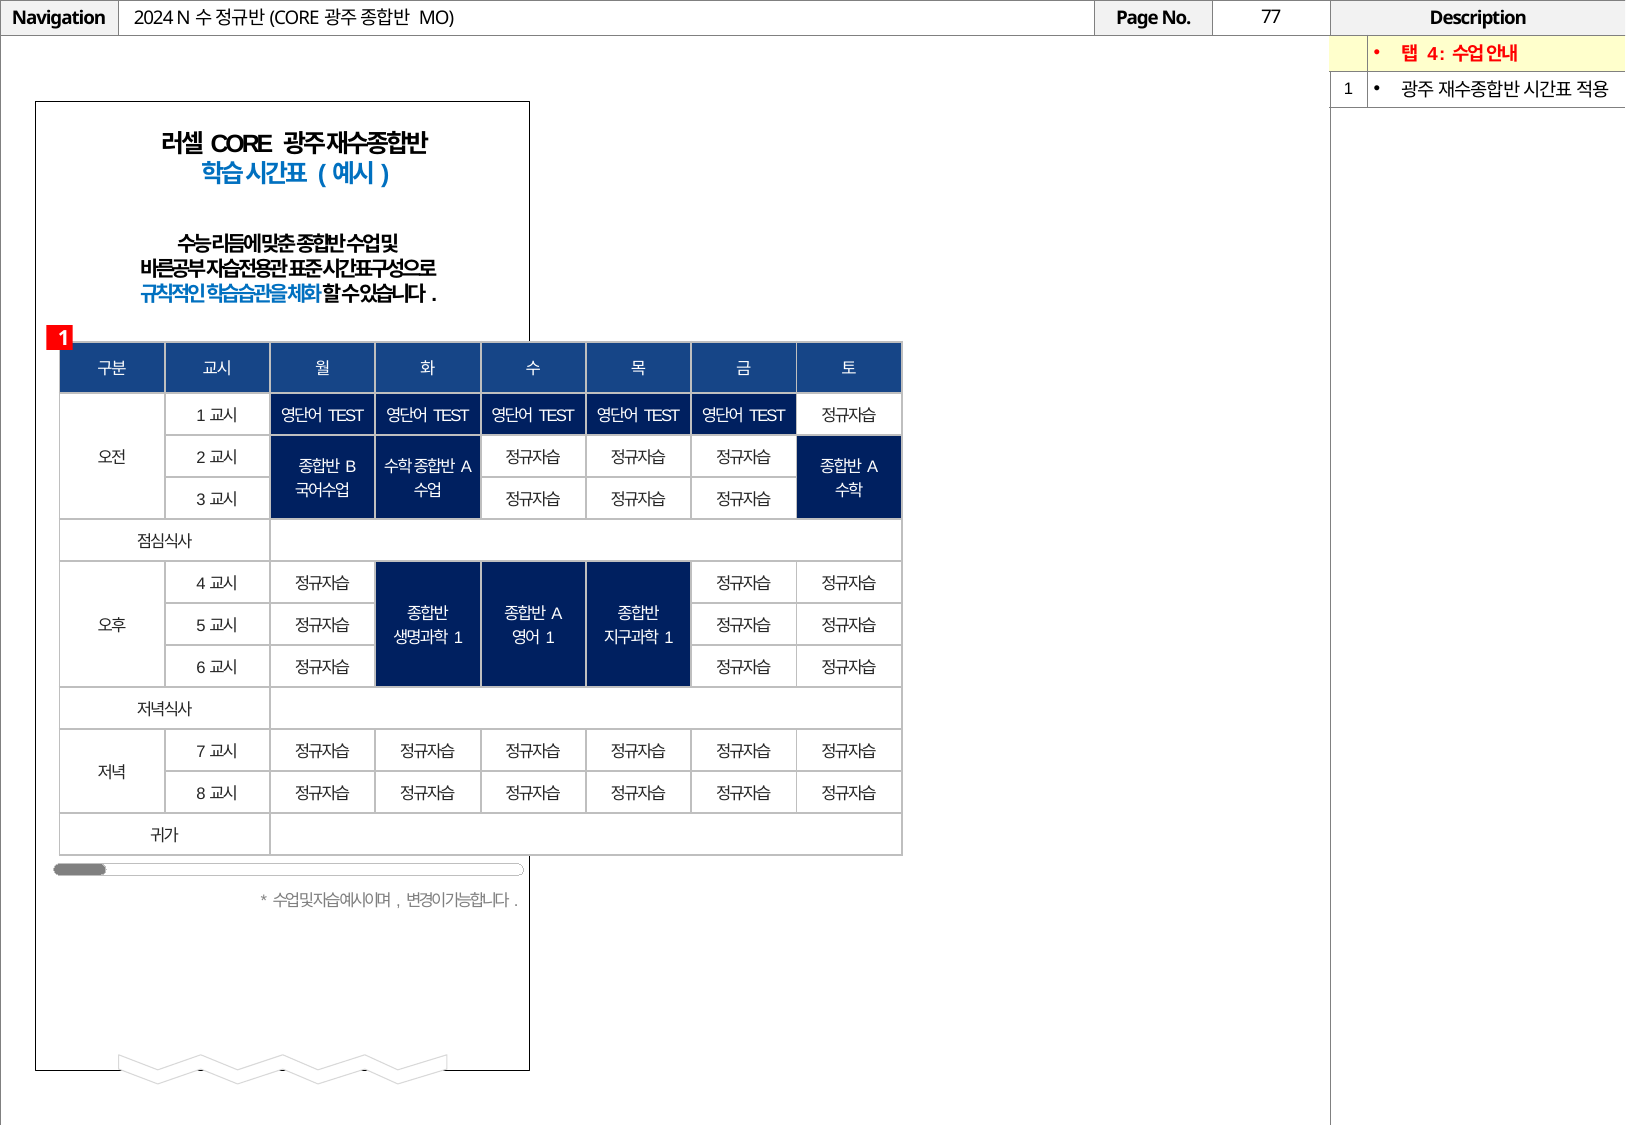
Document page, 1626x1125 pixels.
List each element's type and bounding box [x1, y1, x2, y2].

table_cell [797, 646, 901, 686]
table_cell [166, 730, 269, 770]
table_cell [376, 562, 480, 686]
table_cell [271, 814, 901, 854]
table_header [692, 343, 796, 392]
table_cell [482, 394, 585, 434]
table_cell [271, 688, 901, 728]
table_cell [271, 562, 374, 602]
table_cell [166, 394, 269, 434]
table_cell [166, 604, 269, 644]
table_cell [482, 436, 585, 476]
table_cell [587, 730, 690, 770]
table_cell [271, 730, 374, 770]
table_cell [271, 436, 374, 518]
table_cell [60, 520, 269, 560]
table_header [482, 343, 585, 392]
table_header [1329, 36, 1367, 71]
table_cell [60, 394, 164, 518]
table_cell [587, 478, 690, 518]
table_cell [1368, 72, 1625, 107]
table_cell [60, 688, 269, 728]
table_cell [692, 394, 796, 434]
table_cell [482, 730, 585, 770]
table_cell [587, 772, 690, 812]
table_cell [60, 562, 164, 686]
table_cell [1329, 72, 1367, 107]
table_cell [60, 730, 164, 812]
table_cell [271, 772, 374, 812]
table_cell [60, 814, 269, 854]
table_cell [166, 478, 269, 518]
table_cell [376, 436, 480, 518]
table_cell [692, 478, 796, 518]
table_cell [271, 604, 374, 644]
table_cell [376, 772, 480, 812]
table_cell [482, 772, 585, 812]
table_cell [797, 730, 901, 770]
table_cell [166, 646, 269, 686]
table_cell [376, 394, 480, 434]
table_cell [166, 772, 269, 812]
table_cell [692, 436, 796, 476]
table_cell [797, 436, 901, 518]
table_header [60, 343, 164, 392]
text_box [35, 101, 535, 1086]
table_header [797, 343, 901, 392]
table_cell [166, 436, 269, 476]
table_cell [797, 772, 901, 812]
table_cell [376, 730, 480, 770]
table_header [587, 343, 690, 392]
table_cell [587, 394, 690, 434]
table_cell [797, 604, 901, 644]
table_cell [166, 562, 269, 602]
table_cell [482, 478, 585, 518]
table_cell [271, 646, 374, 686]
table_cell [692, 730, 796, 770]
table_cell [797, 394, 901, 434]
table_cell [587, 436, 690, 476]
table_header [271, 343, 374, 392]
table_cell [692, 772, 796, 812]
title [118, 0, 1097, 35]
table_cell [271, 394, 374, 434]
table_header [1368, 36, 1625, 71]
table_cell [692, 562, 796, 602]
table_cell [482, 562, 585, 686]
table_cell [692, 646, 796, 686]
table_cell [587, 562, 690, 686]
table_header [166, 343, 269, 392]
table_cell [271, 520, 901, 560]
table_cell [797, 562, 901, 602]
table_cell [692, 604, 796, 644]
table_header [376, 343, 480, 392]
